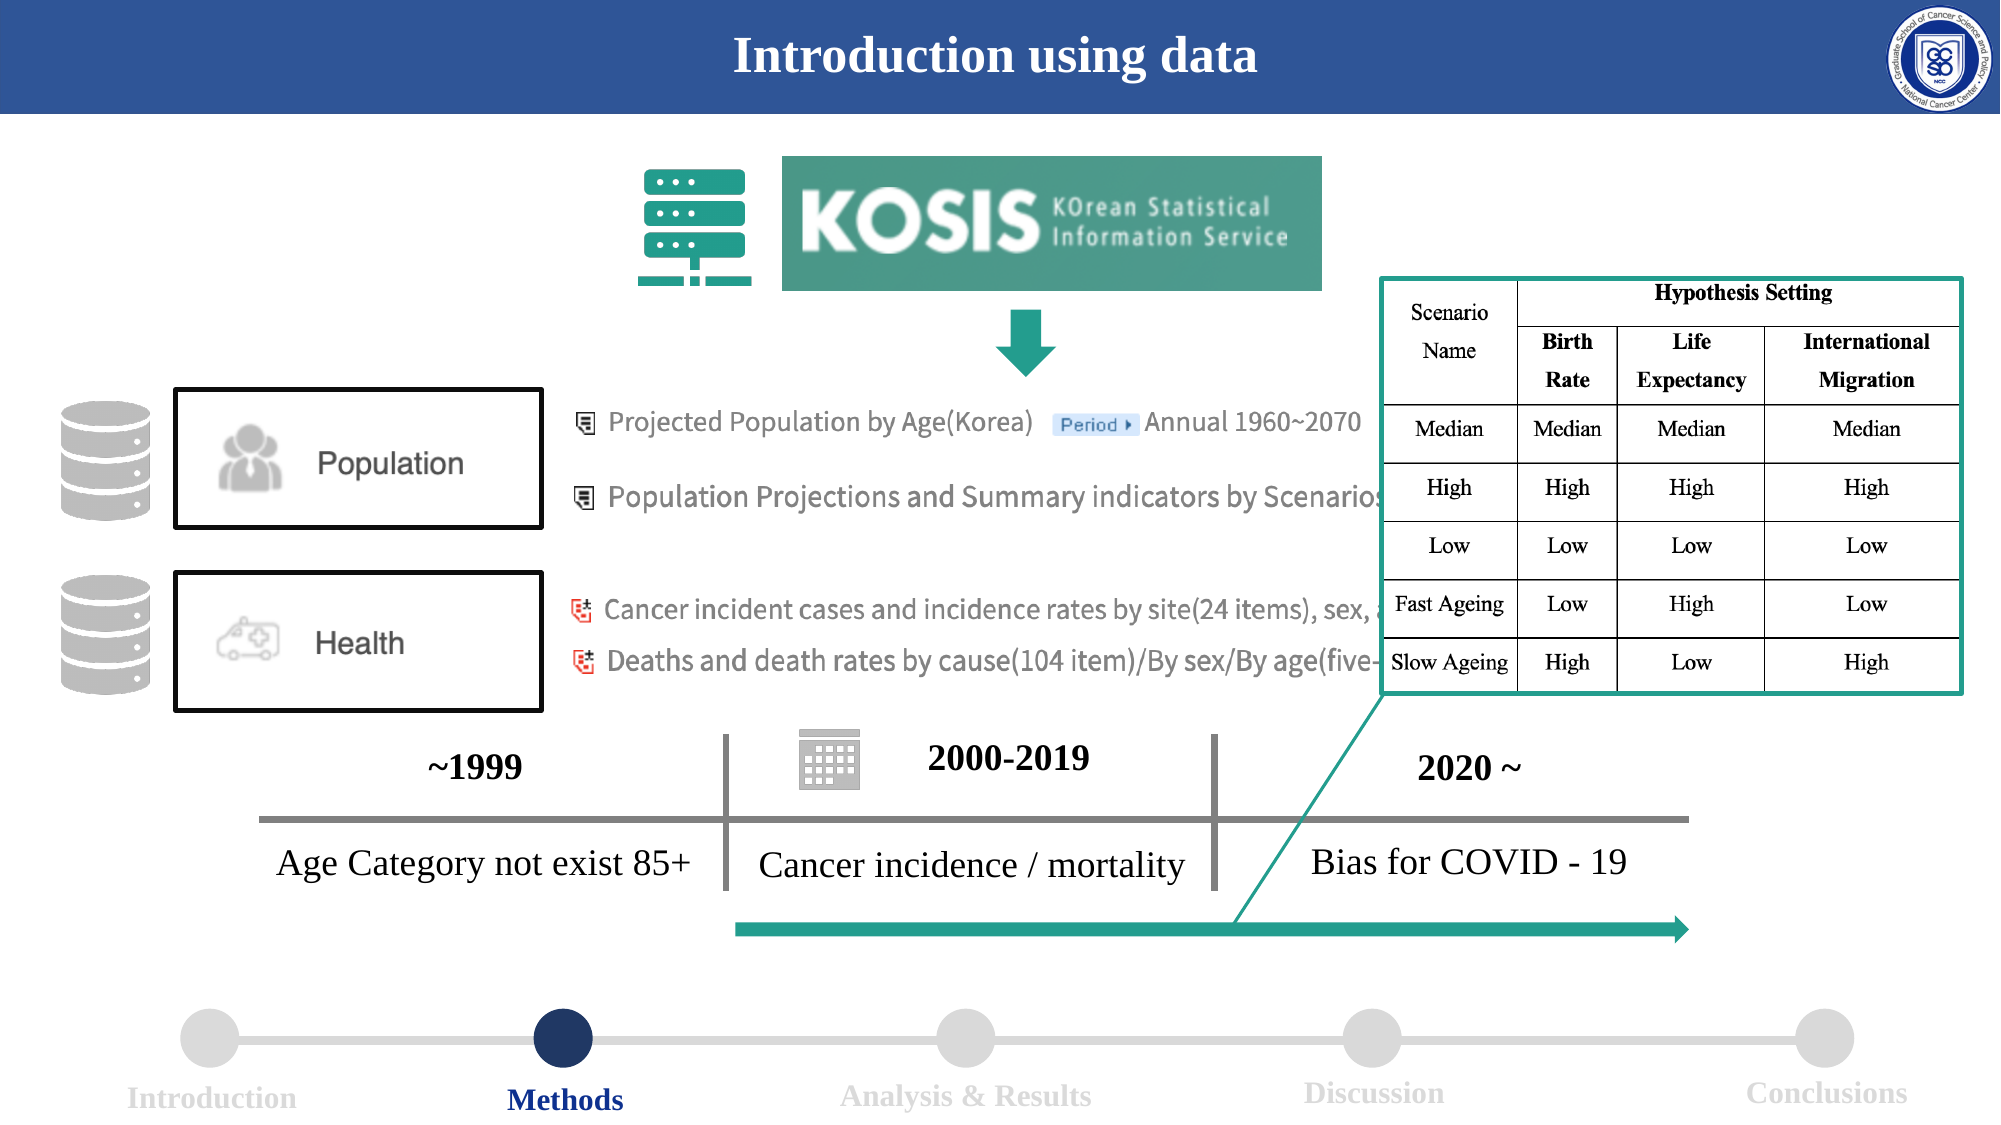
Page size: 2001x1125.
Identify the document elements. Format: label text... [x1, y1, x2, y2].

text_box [619, 152, 1322, 378]
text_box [180, 1008, 1855, 1068]
text_box Conclusions [1731, 1065, 1923, 1118]
text_box [0, 0, 2000, 114]
text_box Discussion [1288, 1068, 1460, 1118]
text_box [30, 559, 1230, 710]
text_box Introduction using data [345, 12, 1646, 90]
picture [1886, 5, 1993, 113]
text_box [1230, 280, 1960, 930]
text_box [30, 385, 1230, 536]
text_box Analysis & Results [824, 1068, 1108, 1120]
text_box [259, 717, 1689, 944]
text_box Introduction [112, 1069, 313, 1123]
text_box Methods [492, 1072, 639, 1125]
